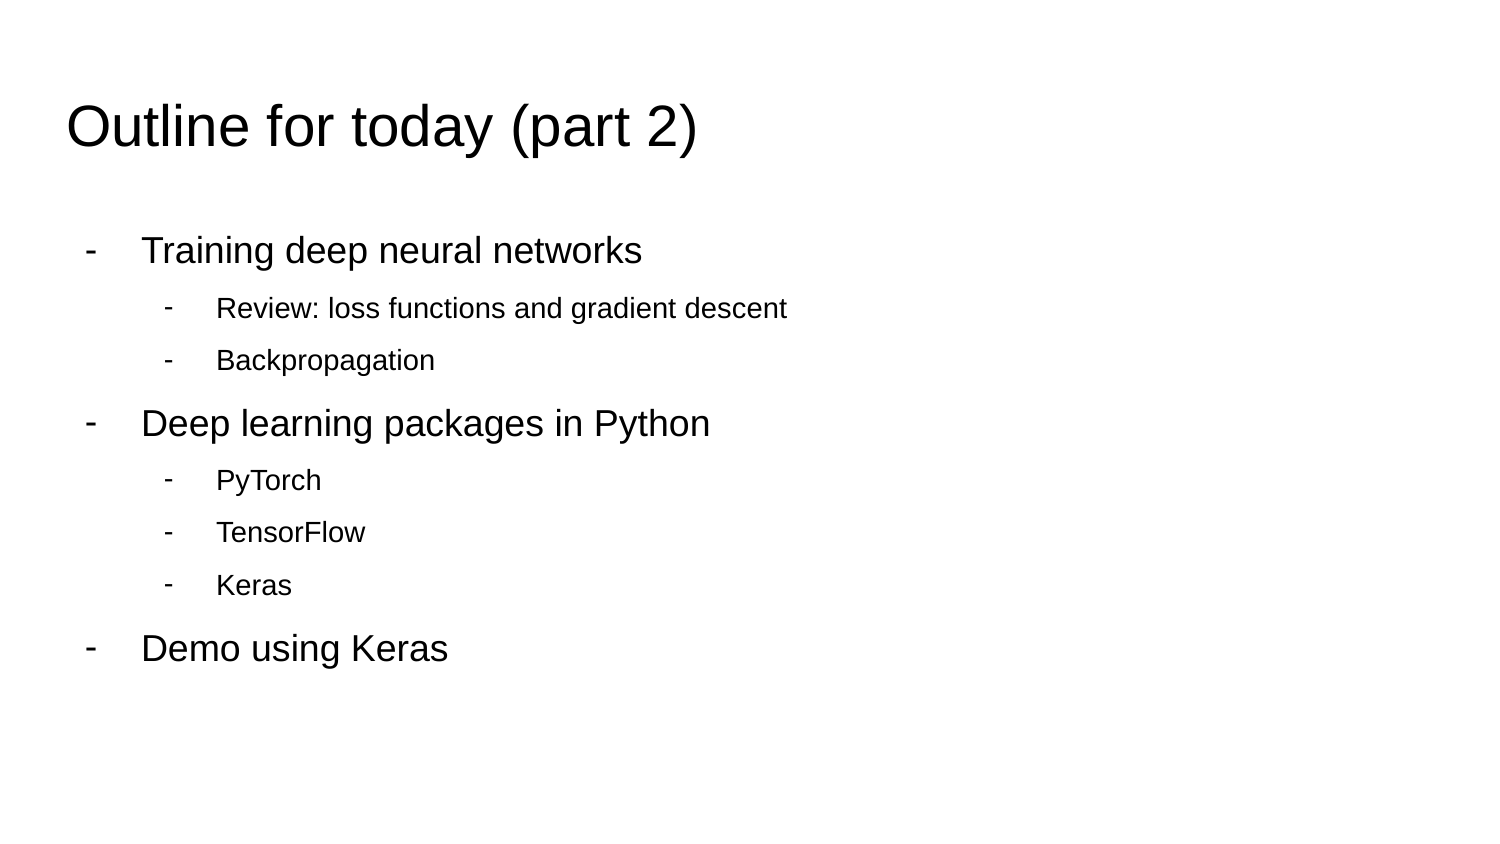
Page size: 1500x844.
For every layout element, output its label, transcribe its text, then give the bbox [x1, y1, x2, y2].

list Training deep neural networks Review: loss functions and gradient descent Backpropagation Deep learning packages in Python PyTorch TensorFlow Keras Demo using Keras [51, 189, 1449, 750]
title Outline for today (part 2) [51, 72, 1449, 167]
